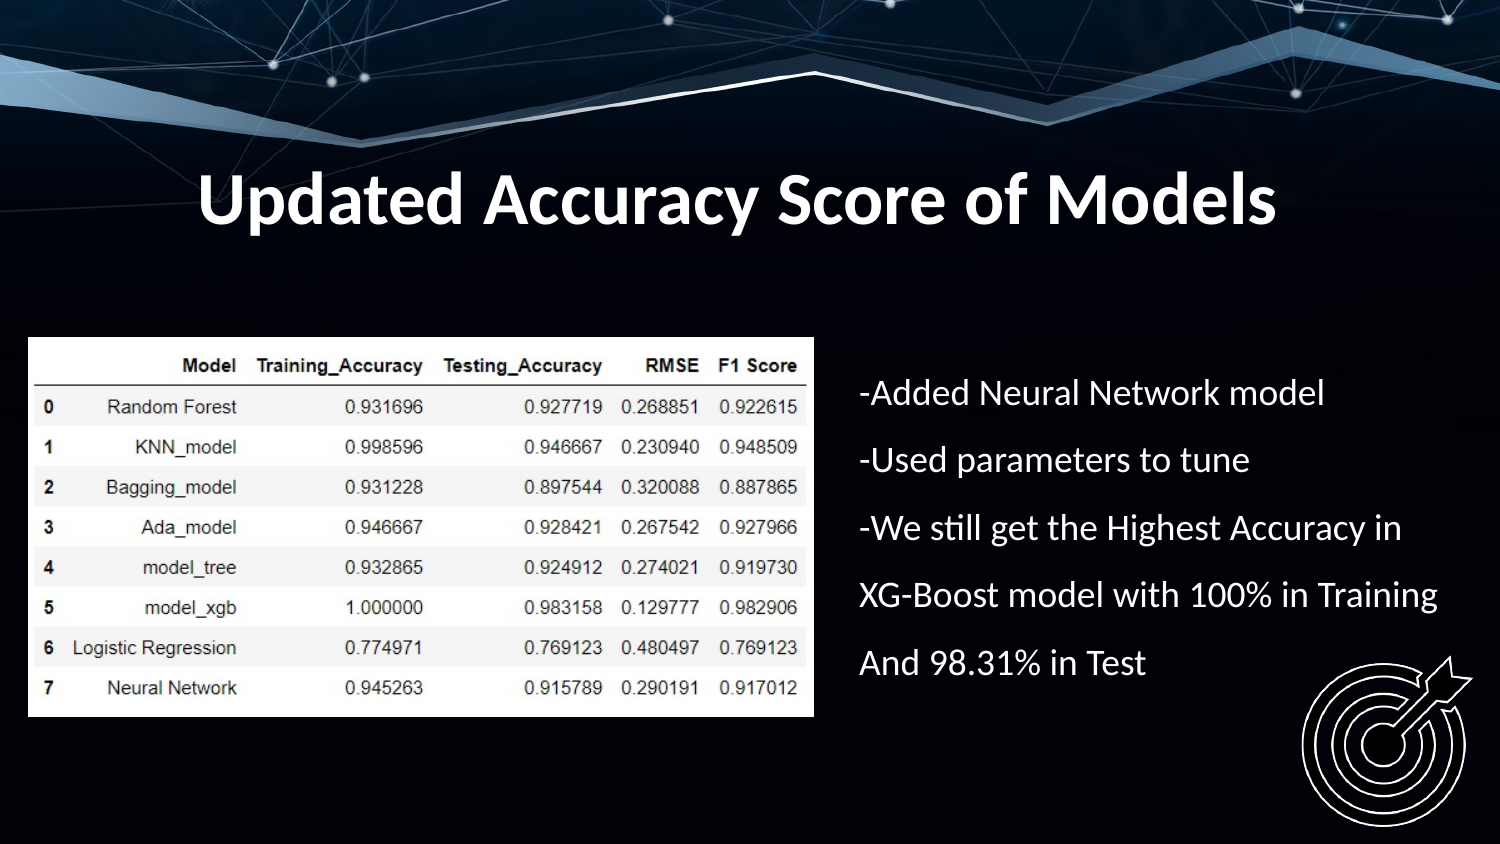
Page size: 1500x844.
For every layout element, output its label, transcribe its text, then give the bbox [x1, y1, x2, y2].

text_box Updated Accuracy Score of Models [0, 141, 1489, 247]
text_box -Added Neural Network model -Used parameters to tune -We still get the Highest Accuracy in XG-Boost model with 100% in Training And 98.31% in Test [844, 337, 1472, 690]
picture [0, 0, 1500, 844]
